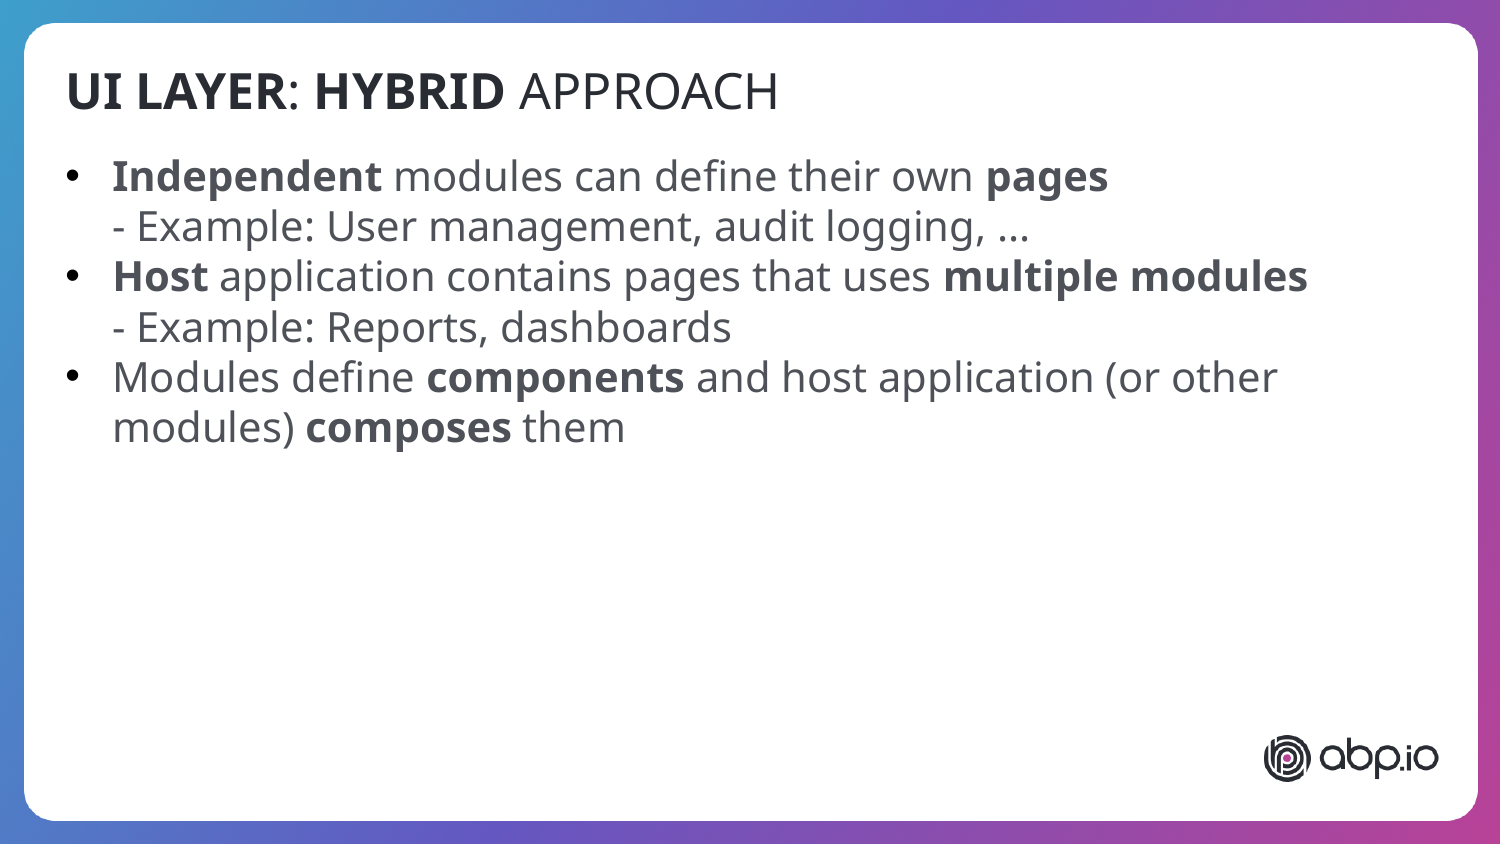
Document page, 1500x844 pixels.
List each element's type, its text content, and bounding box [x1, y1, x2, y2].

text_box Independent modules can define their own pages - Example: User management, audit logging, ... Host application contains pages that uses multiple modules - Example: Reports, dashboards Modules define components and host application (or other modules) composes them [50, 135, 1430, 722]
picture [0, 0, 1500, 844]
text_box UI LAYER: HYBRID APPROACH [50, 44, 1430, 135]
